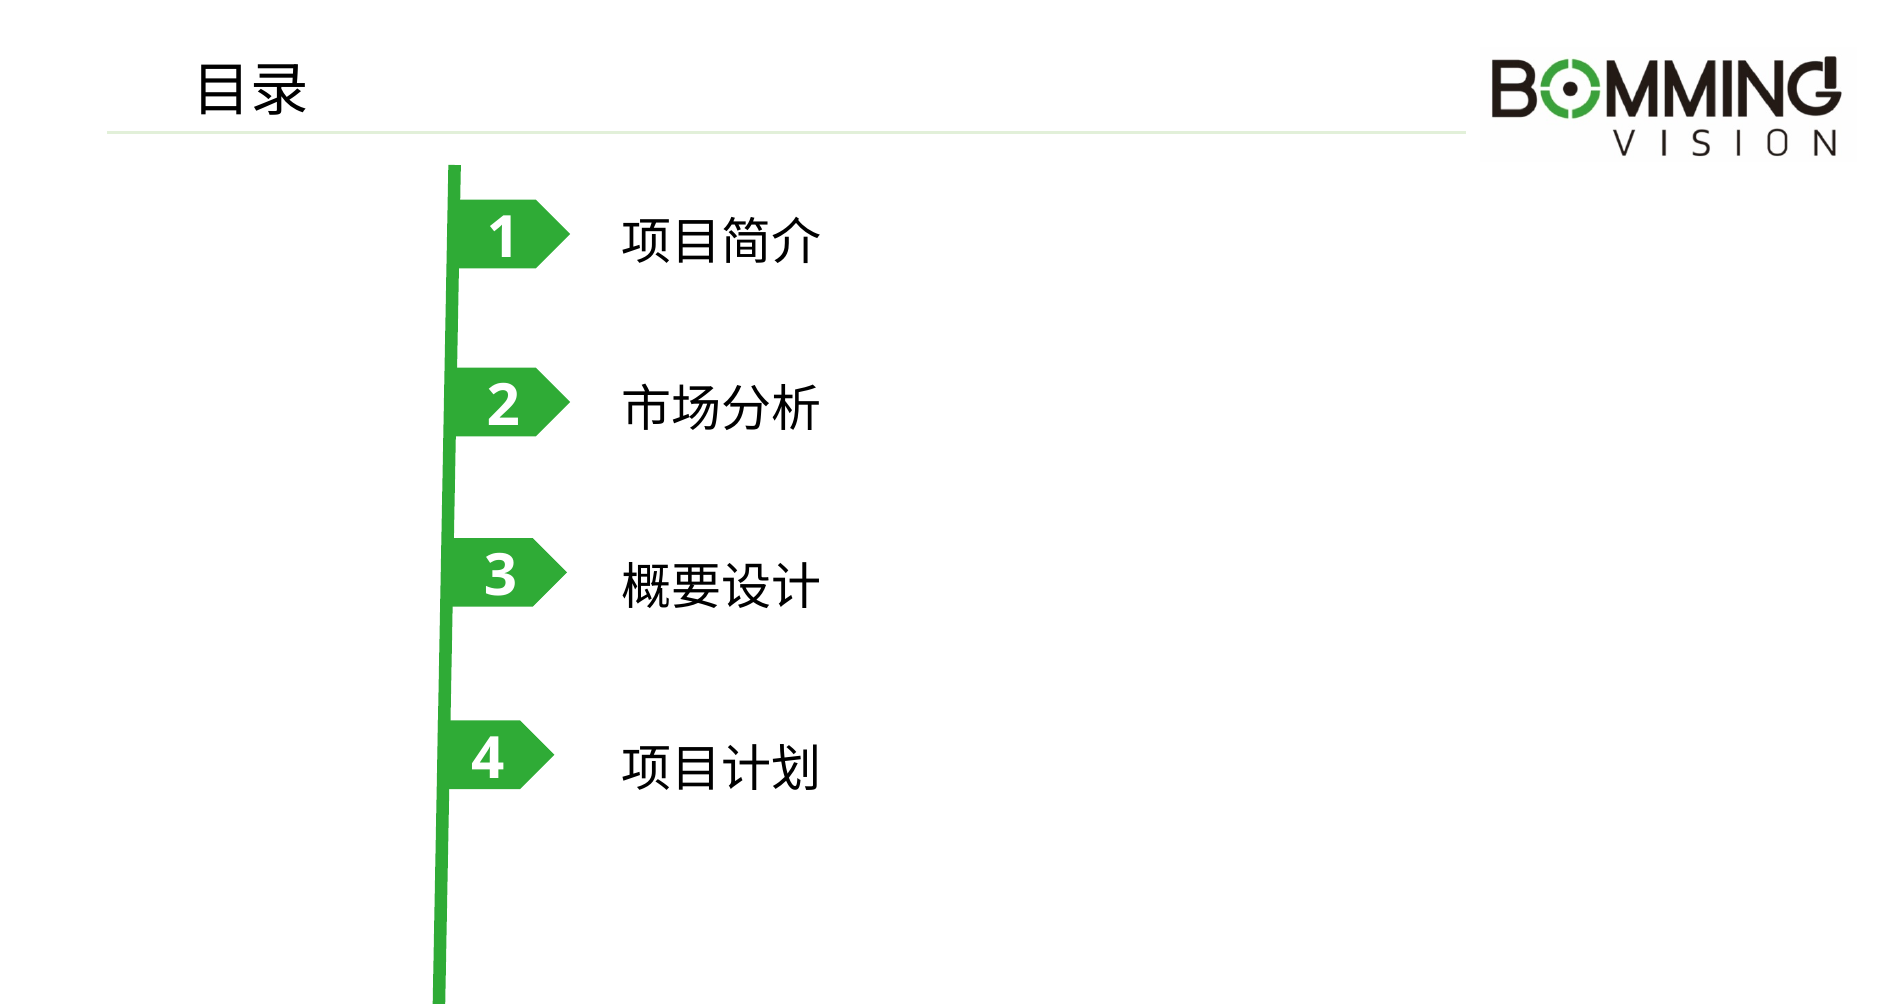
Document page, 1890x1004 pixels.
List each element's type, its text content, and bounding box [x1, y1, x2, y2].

text_box 项目简介 [606, 201, 977, 277]
text_box 市场分析 [606, 368, 977, 444]
text_box 2 [455, 367, 571, 437]
picture [1480, 47, 1857, 162]
text_box 4 [455, 720, 555, 790]
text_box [438, 164, 455, 1004]
text_box 1 [455, 199, 571, 269]
text_box 概要设计 [606, 546, 977, 622]
text_box 3 [455, 538, 568, 607]
text_box 项目计划 [606, 729, 977, 804]
title 目录 [177, 52, 409, 124]
